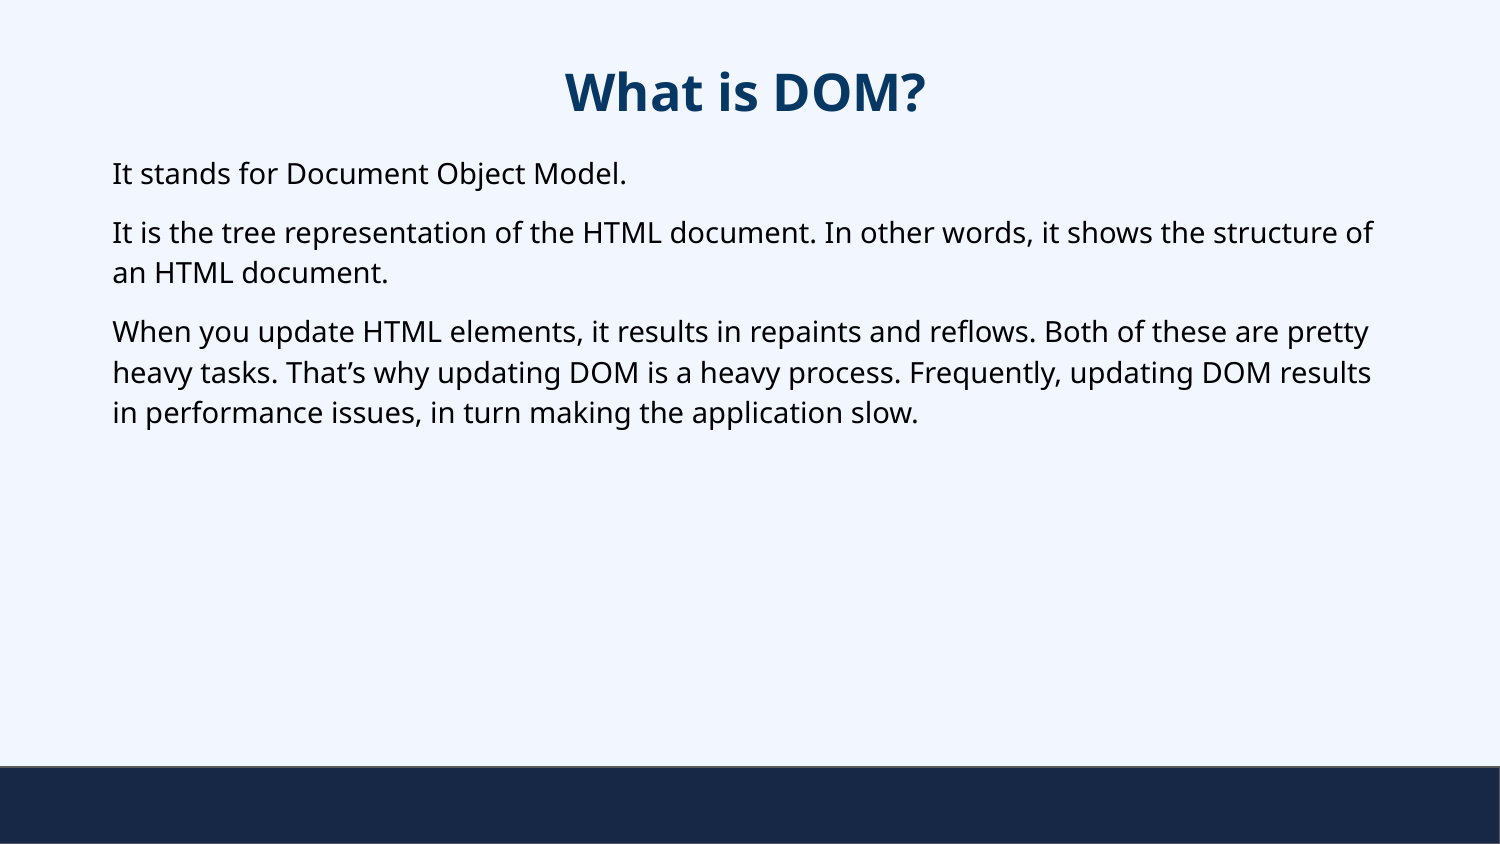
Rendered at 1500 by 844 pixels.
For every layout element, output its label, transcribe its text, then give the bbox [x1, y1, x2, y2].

text_box [0, 767, 1500, 844]
text_box It stands for Document Object Model. It is the tree representation of the HTML document. In other words, it shows the structure of an HTML document. When you update HTML elements, it results in repaints and reflows. Both of these are pretty heavy tasks. That’s why updating DOM is a heavy process. Frequently, updating DOM results in performance issues, in turn making the application slow. [97, 135, 1397, 699]
title What is DOM? [29, 35, 1462, 148]
